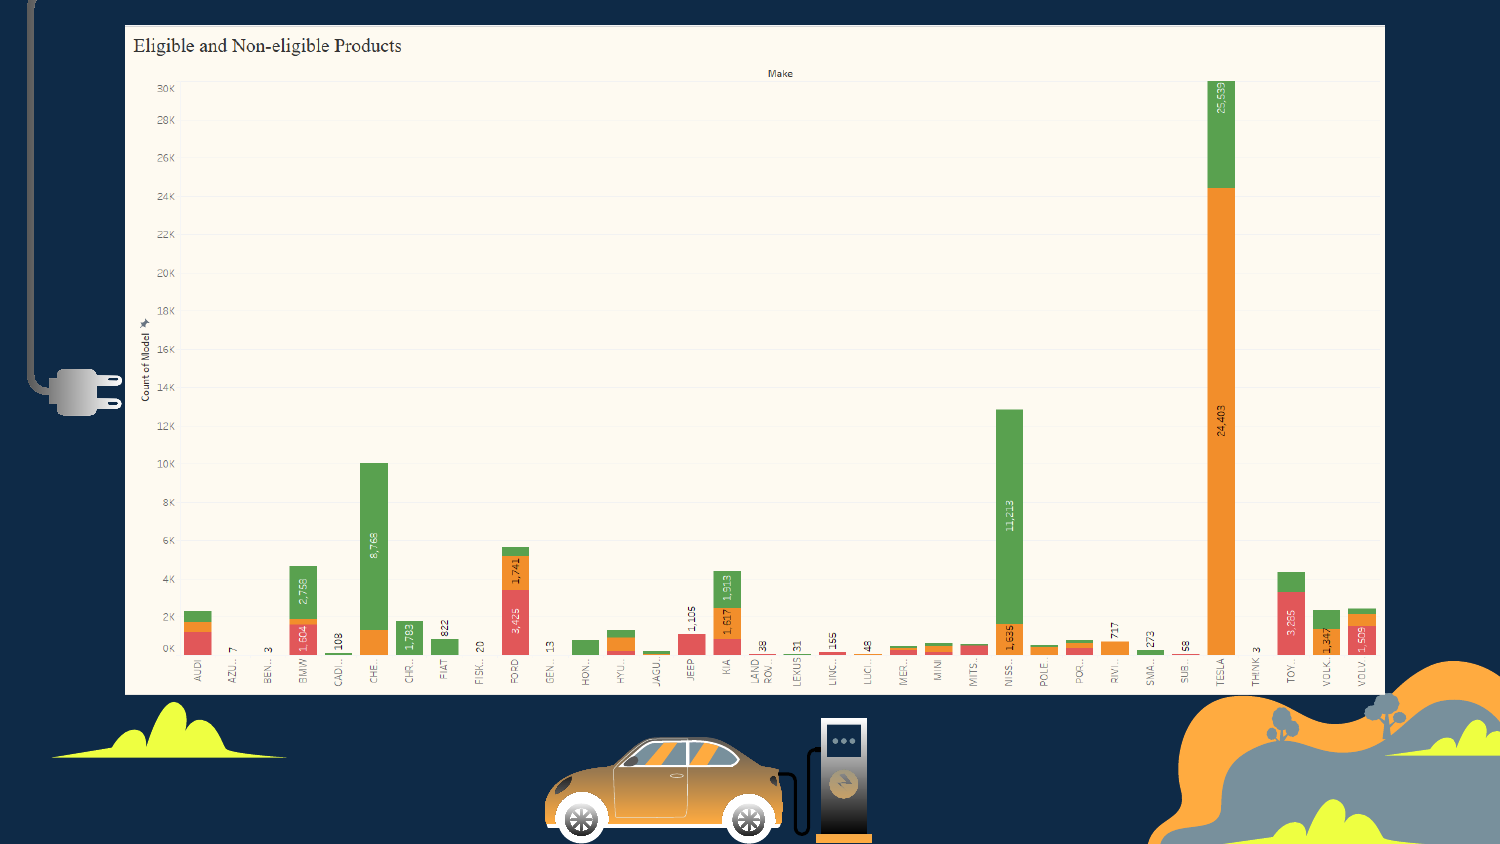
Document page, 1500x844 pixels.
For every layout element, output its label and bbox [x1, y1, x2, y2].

text_box [544, 717, 873, 844]
picture [124, 24, 1385, 695]
text_box [51, 704, 287, 758]
text_box [1142, 660, 1500, 844]
text_box [27, 0, 119, 416]
